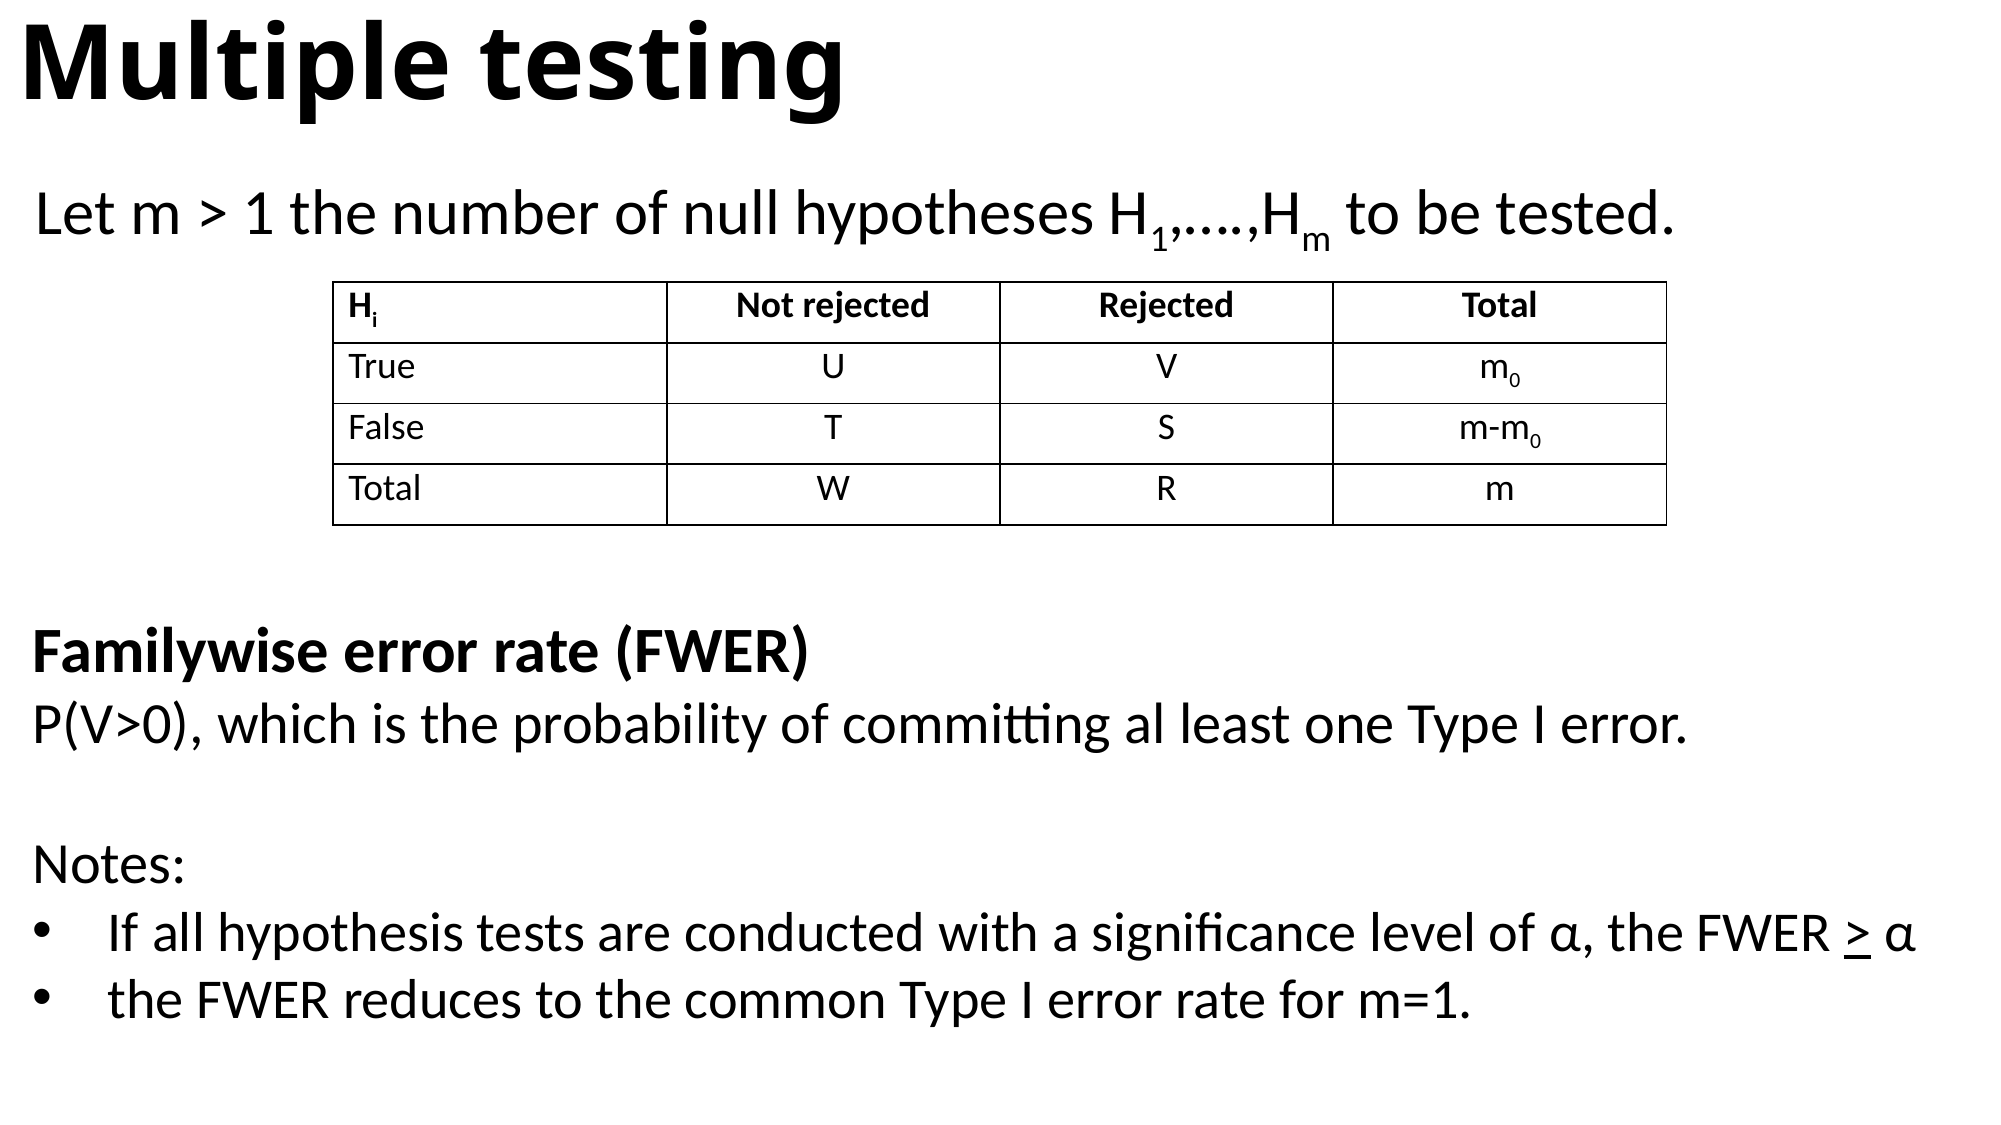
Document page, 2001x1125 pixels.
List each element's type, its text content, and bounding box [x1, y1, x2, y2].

text_box Familywise error rate (FWER) P(V>0), which is the probability of committing al least one Type I error. Notes: If all hypothesis tests are conducted with a significance level of α, the FWER > α the FWER reduces to the common Type I error rate for m=1. [18, 600, 2000, 1115]
table_cell False [334, 404, 666, 463]
table_cell True [334, 344, 666, 403]
table_cell Total [334, 465, 666, 524]
table_cell U [668, 344, 999, 403]
table_header Rejected [1001, 283, 1332, 342]
table_cell W [668, 465, 999, 524]
table_cell m-m0 [1334, 404, 1666, 463]
table_cell S [1001, 404, 1332, 463]
text_box Let m > 1 the number of null hypotheses H1,….,Hm to be tested. [20, 162, 1957, 266]
table_header Total [1334, 283, 1666, 342]
text_box Multiple testing [2, 6, 2000, 125]
table_header Not rejected [668, 283, 999, 342]
table_cell m [1334, 465, 1666, 524]
table_cell T [668, 404, 999, 463]
table_header Hi [334, 283, 666, 342]
table_cell V [1001, 344, 1332, 403]
table_cell R [1001, 465, 1332, 524]
table_cell m0 [1334, 344, 1666, 403]
